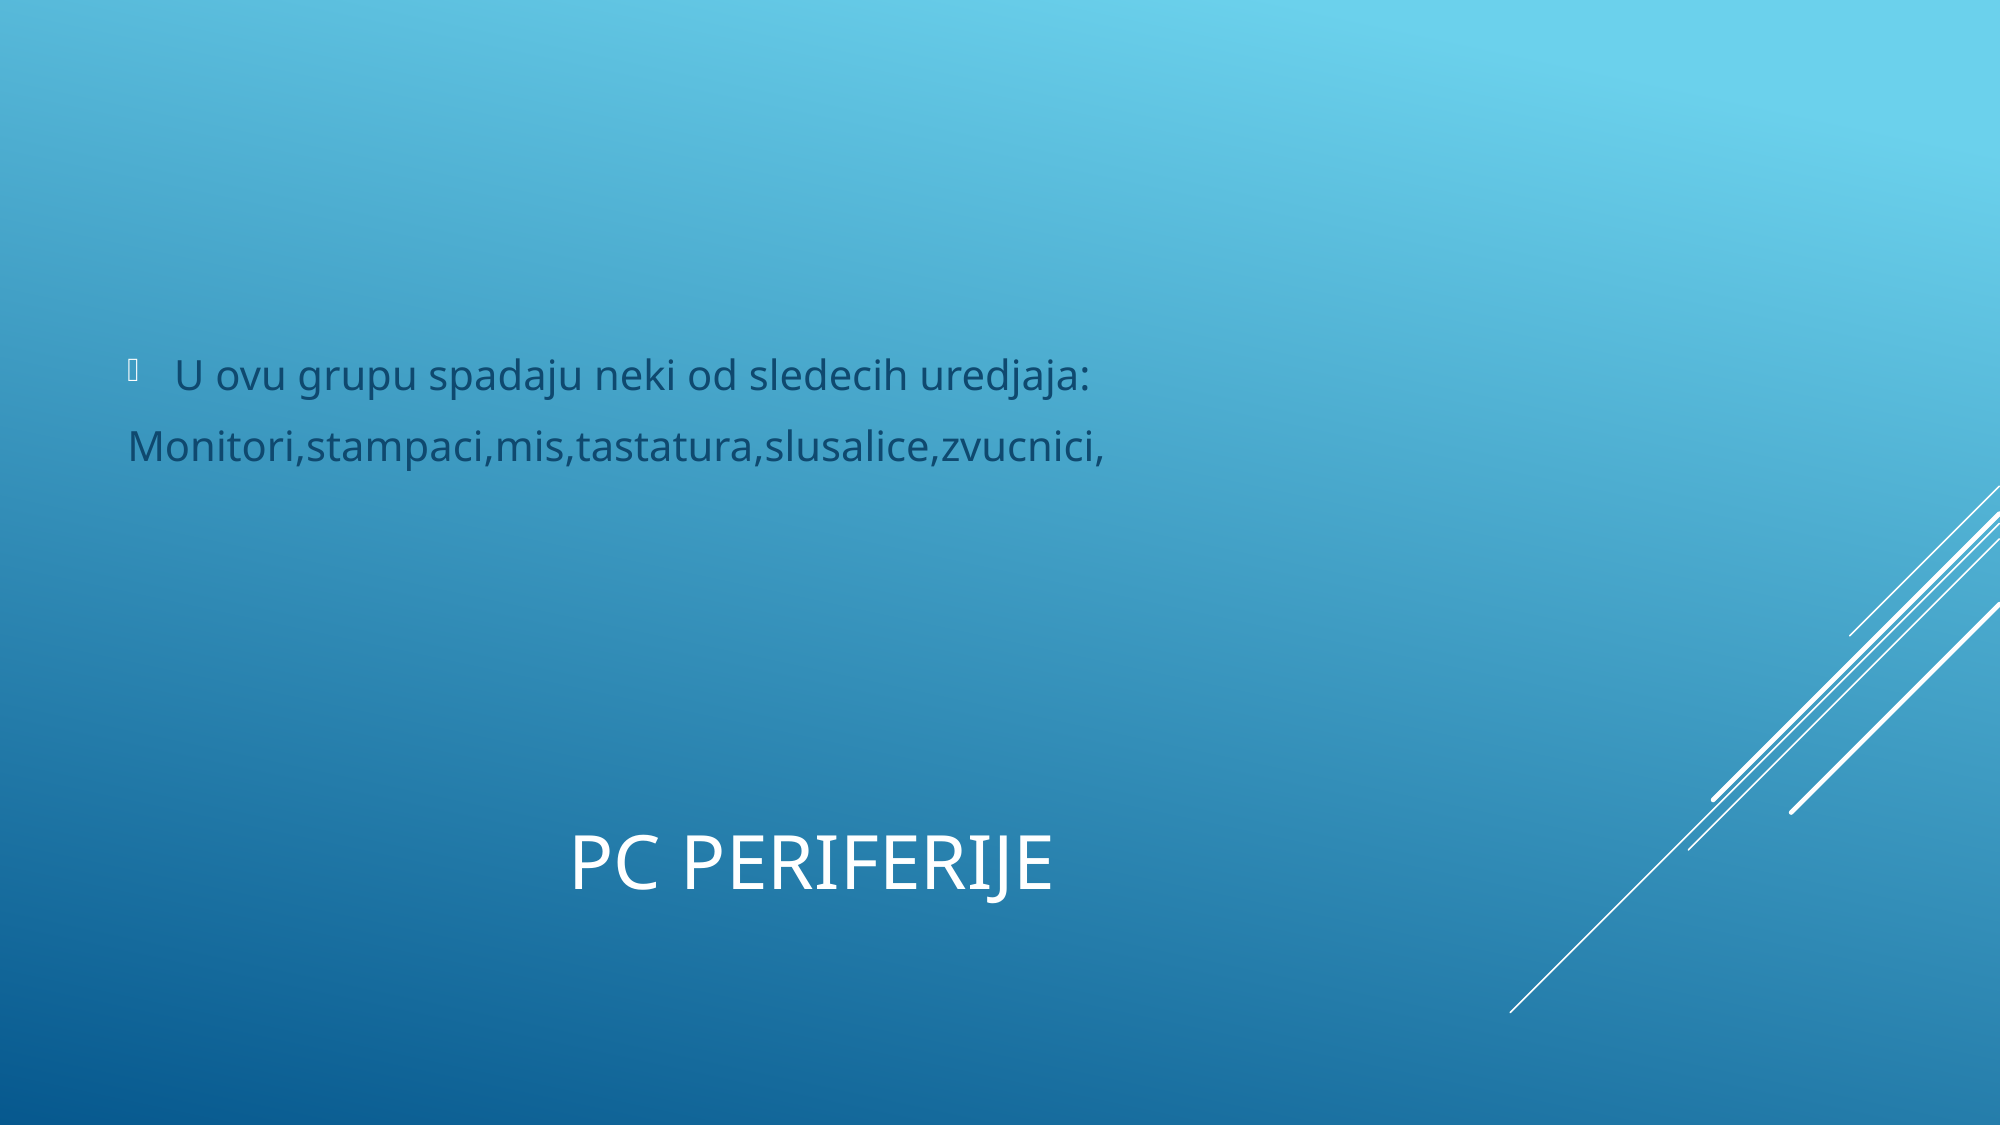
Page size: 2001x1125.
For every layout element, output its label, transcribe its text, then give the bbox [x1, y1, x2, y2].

title PC periferije [112, 736, 1513, 984]
list U ovu grupu spadaju neki od sledecih uredjaja: Monitori,stampaci,mis,tastatura,slusalice,zvucnici, [112, 112, 1513, 706]
